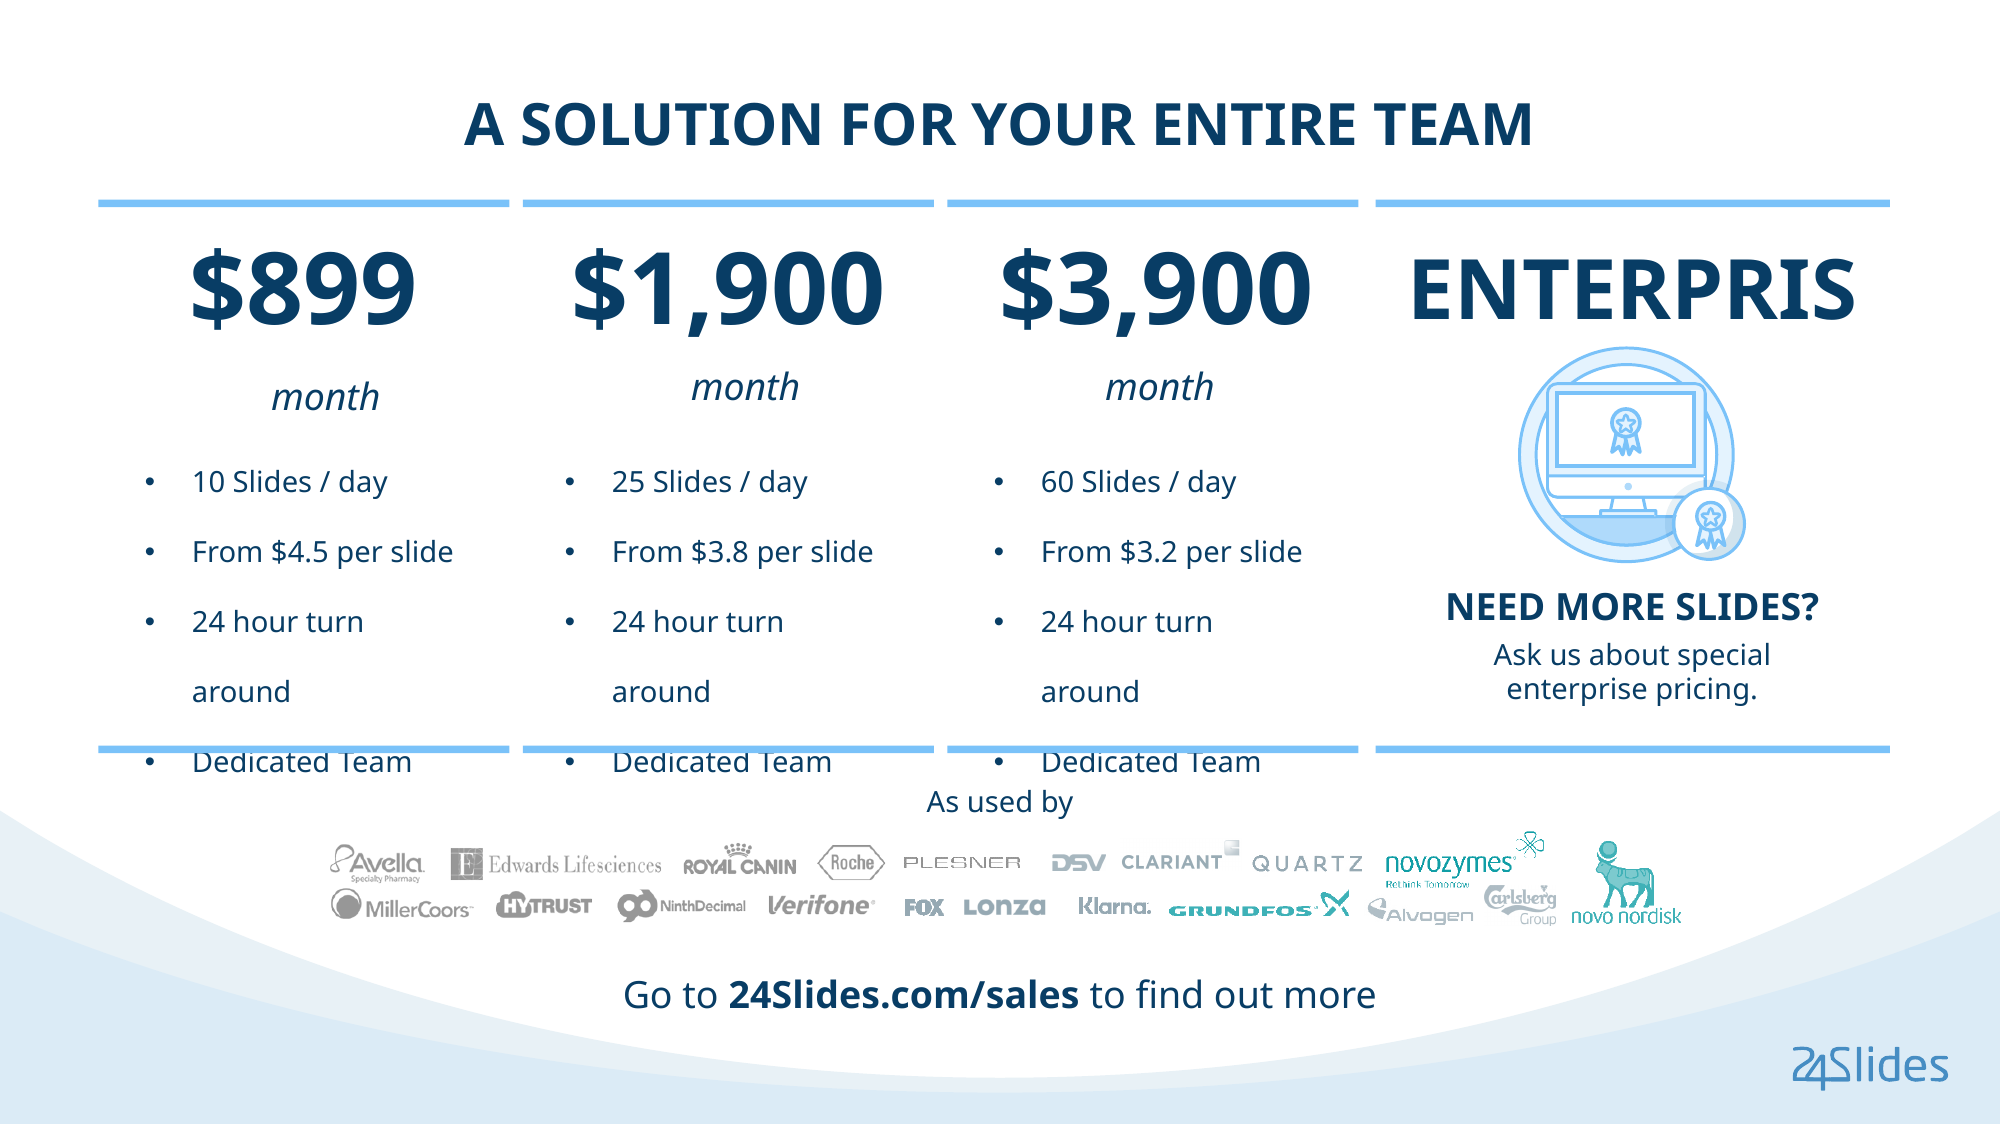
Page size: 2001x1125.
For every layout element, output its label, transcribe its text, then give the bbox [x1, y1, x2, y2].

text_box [317, 783, 1682, 810]
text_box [1792, 1046, 1949, 1091]
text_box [947, 199, 1359, 754]
text_box 10 Slides / day From $4.5 per slide 24 hour turn around Dedicated Team [144, 754, 463, 779]
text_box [0, 810, 2000, 1124]
text_box 25 Slides / day From $3.8 per slide 24 hour turn around Dedicated Team [564, 754, 883, 779]
text_box A SOLUTION FOR YOUR ENTIRE TEAM [448, 86, 1552, 157]
text_box 60 Slides / day From $3.2 per slide 24 hour turn around Dedicated Team [994, 754, 1312, 779]
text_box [1517, 346, 1747, 564]
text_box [522, 199, 934, 754]
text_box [98, 199, 510, 754]
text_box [1375, 199, 1890, 754]
